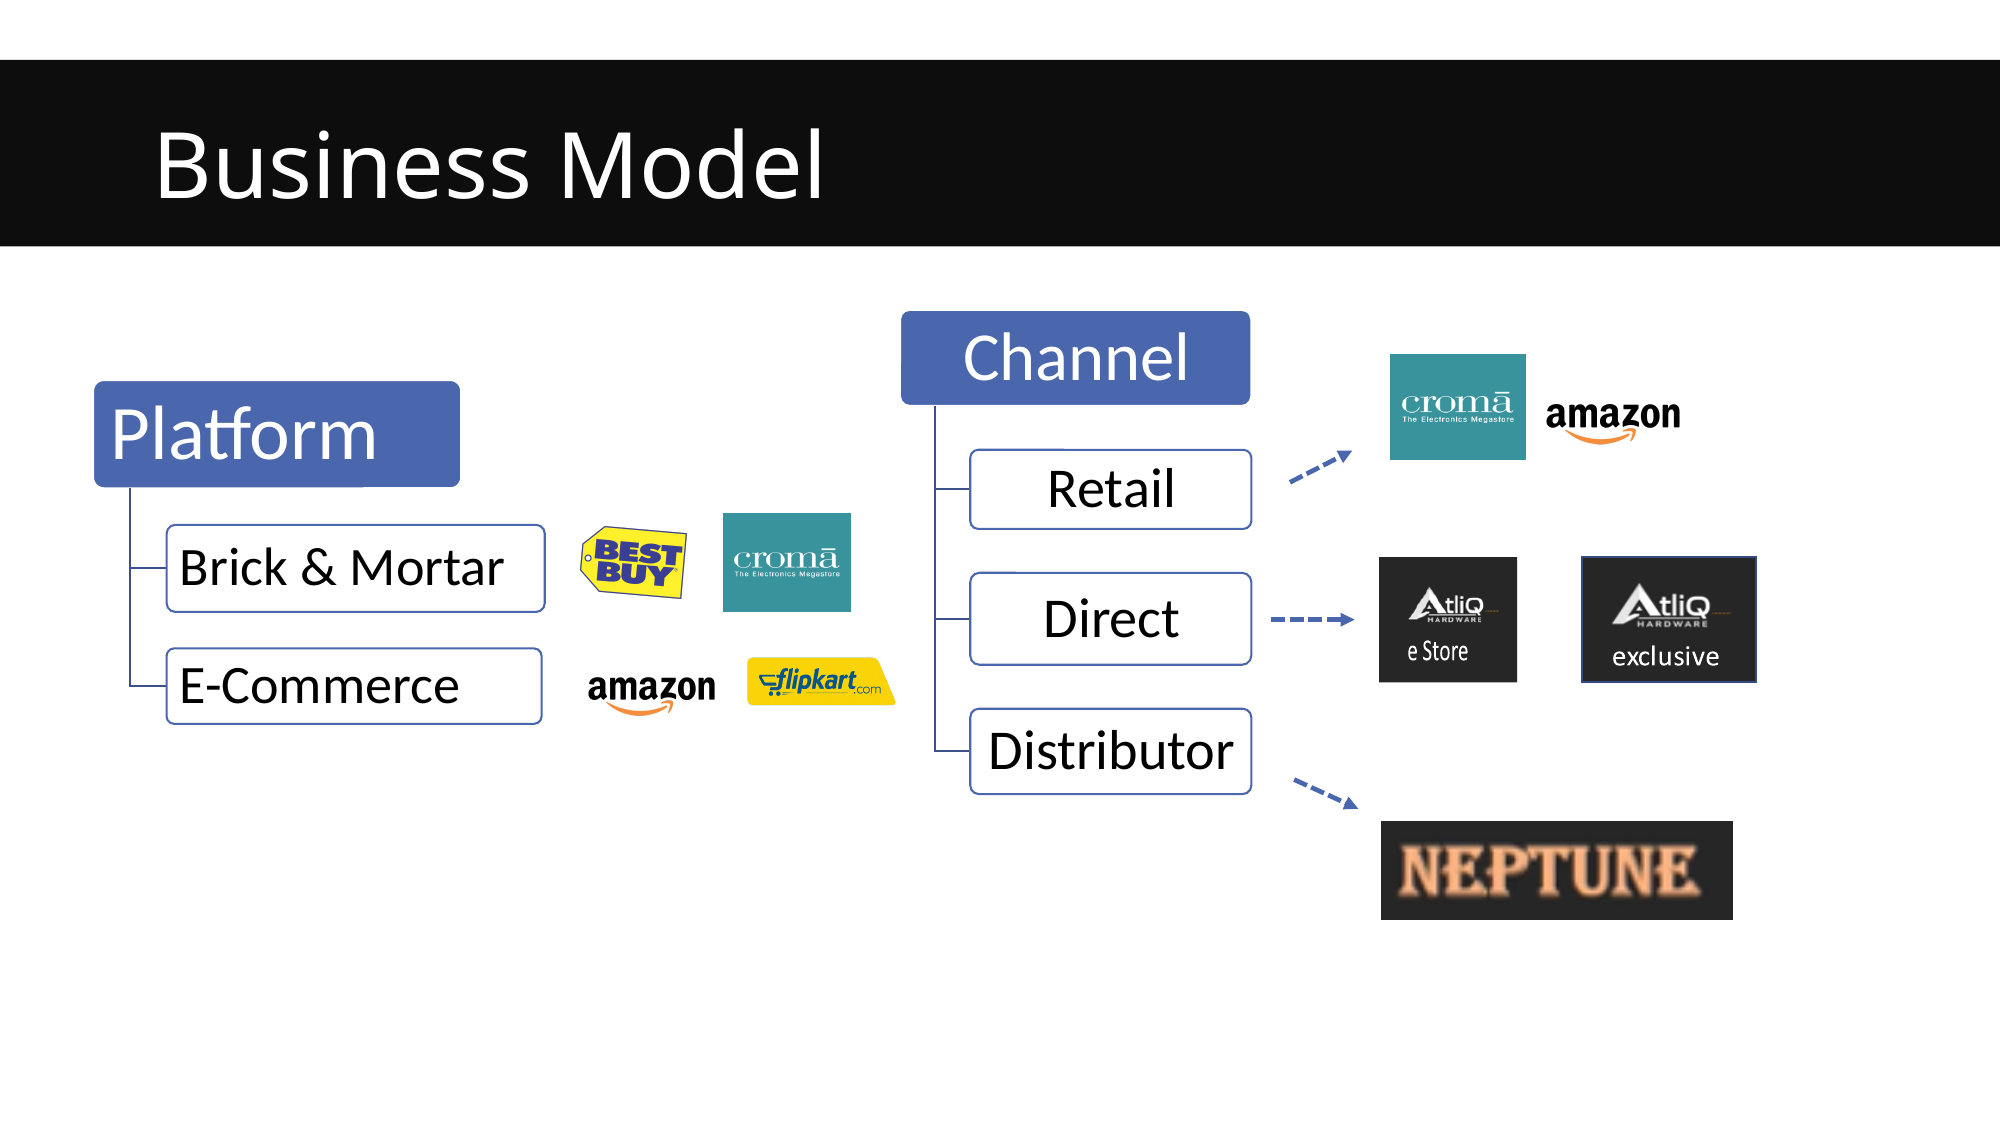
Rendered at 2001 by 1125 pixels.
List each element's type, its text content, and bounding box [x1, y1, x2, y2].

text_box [899, 257, 1252, 846]
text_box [92, 281, 545, 822]
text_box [1379, 557, 1756, 683]
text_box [1294, 779, 1359, 809]
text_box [1289, 450, 1353, 483]
title Business Model [137, 59, 1863, 278]
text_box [568, 655, 898, 730]
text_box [580, 513, 851, 612]
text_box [1390, 354, 1701, 460]
picture [1381, 821, 1733, 920]
